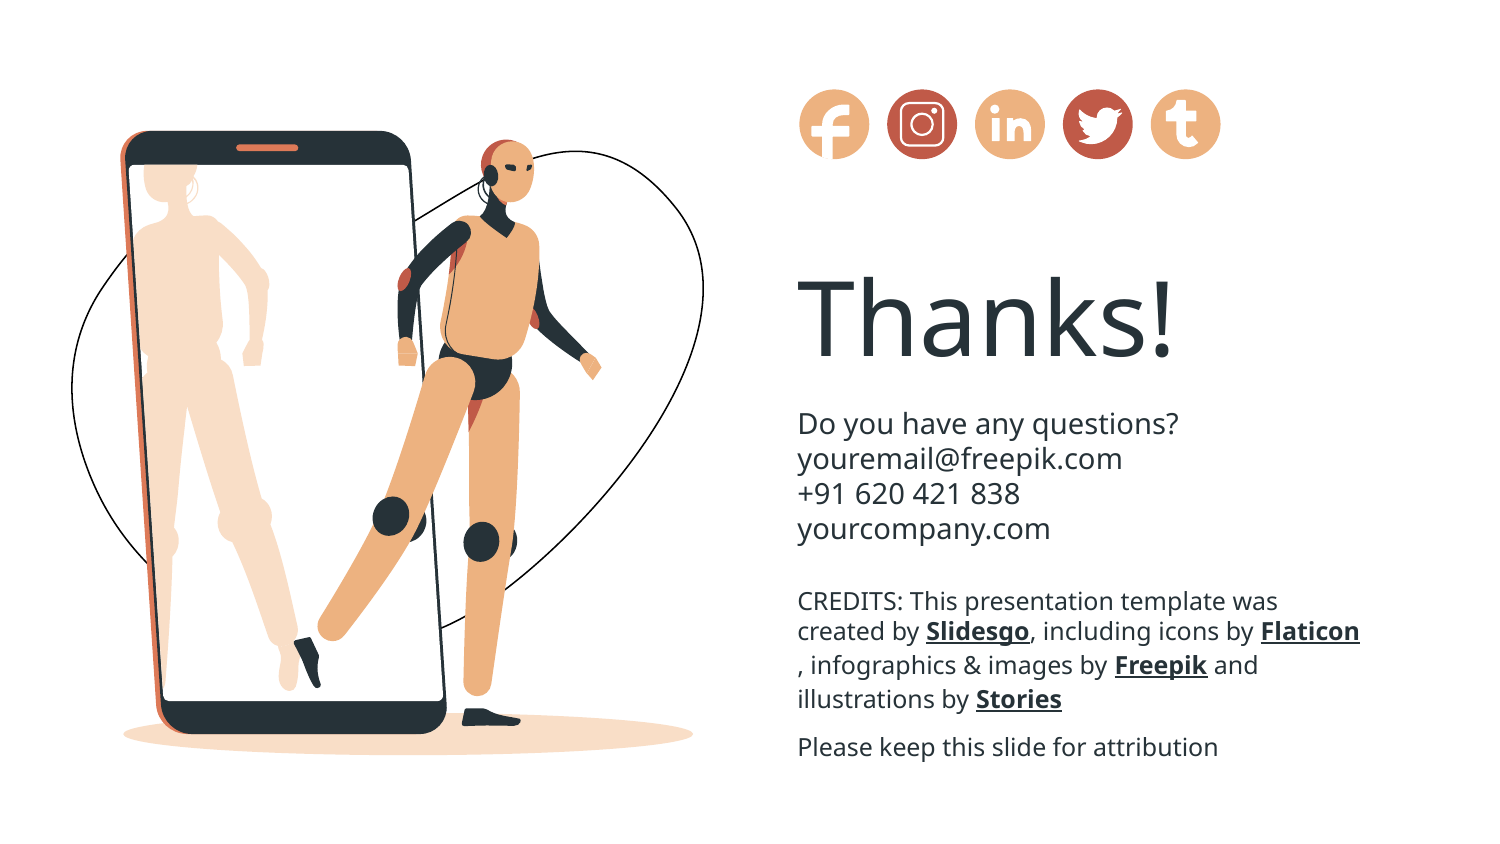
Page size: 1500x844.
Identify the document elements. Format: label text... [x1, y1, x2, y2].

text_box [699, 254, 704, 327]
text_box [118, 130, 694, 756]
text_box [71, 272, 113, 521]
title Thanks! [782, 234, 1382, 390]
subtitle Do you have any questions? youremail@freepik.com +91 620 421 838 yourcompany.com [782, 390, 1382, 558]
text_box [799, 89, 1221, 160]
text_box Please keep this slide for attribution [782, 725, 1391, 767]
